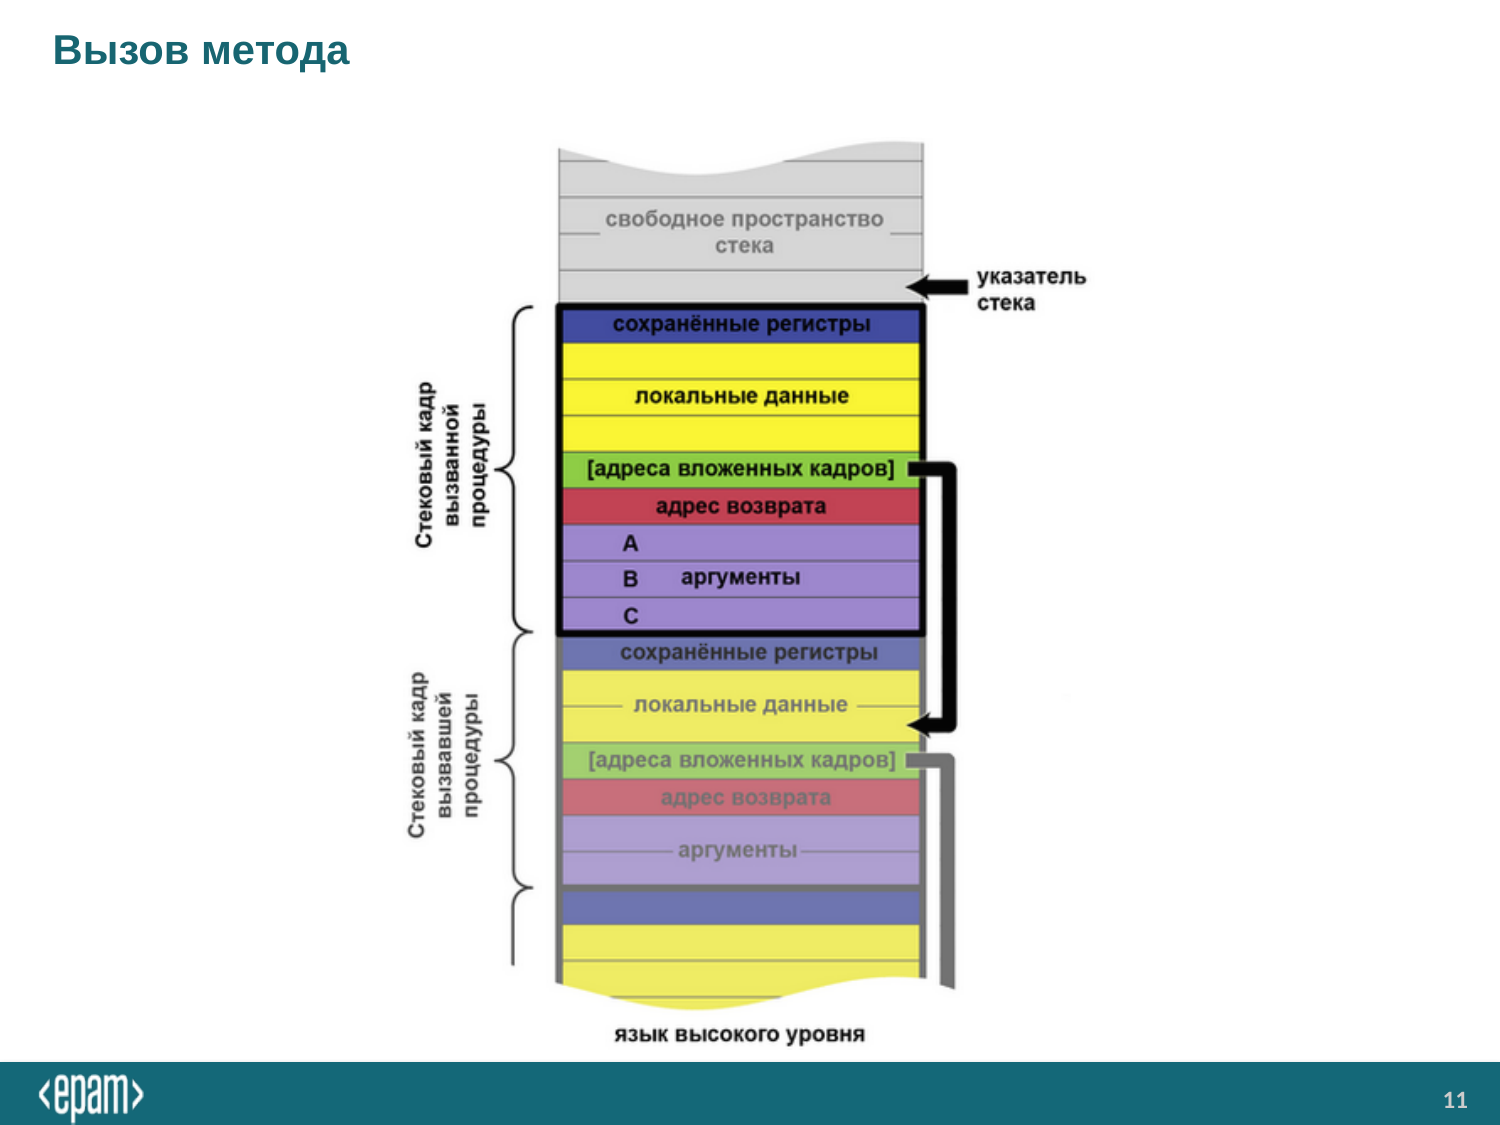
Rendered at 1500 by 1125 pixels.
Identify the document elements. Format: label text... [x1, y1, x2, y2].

picture [38, 1074, 144, 1125]
picture [402, 137, 1104, 1050]
title Вызов метода [0, 0, 1500, 95]
